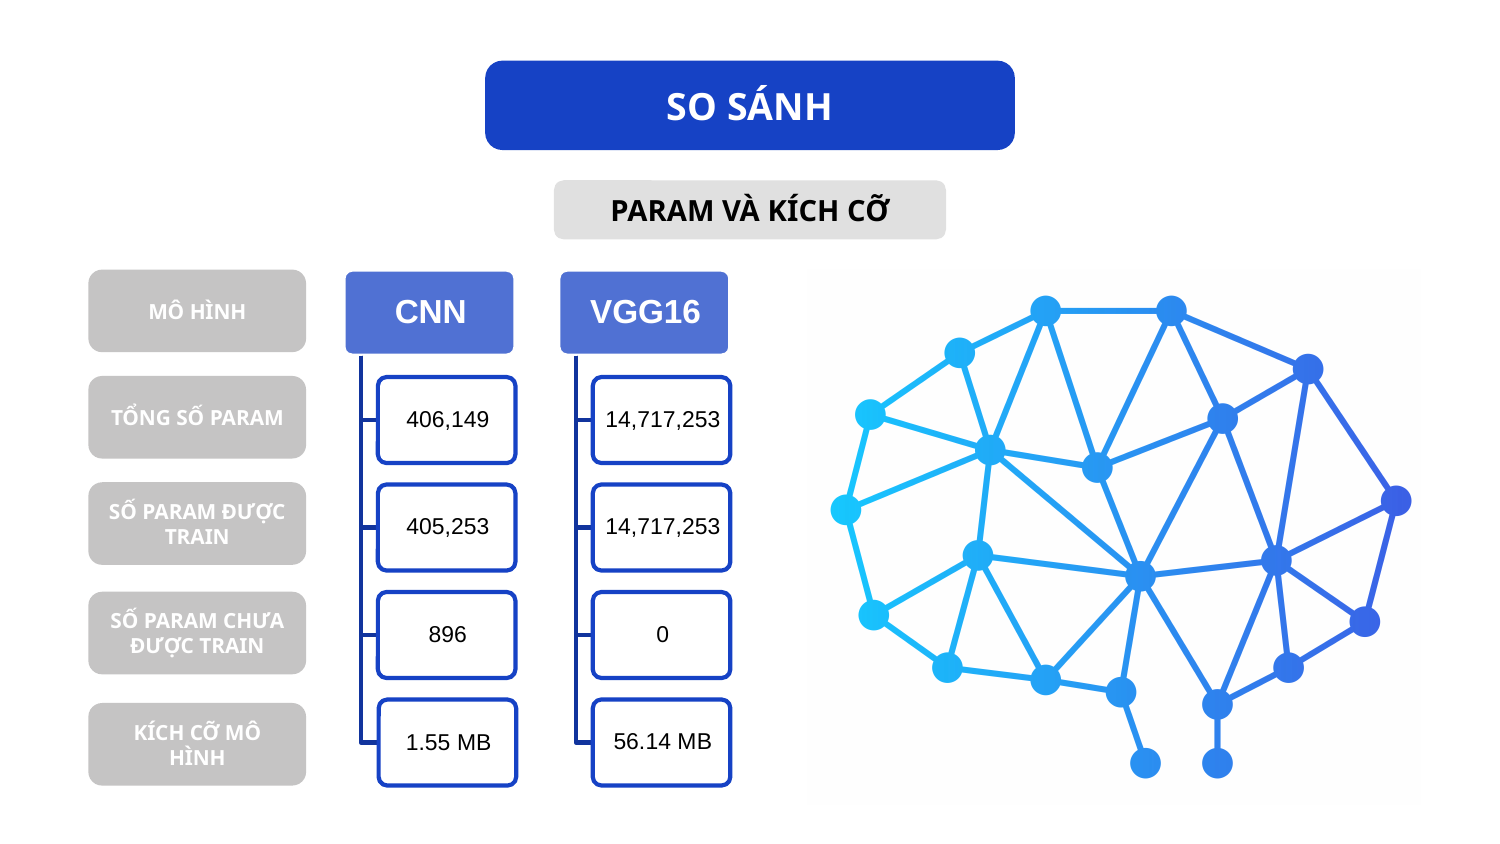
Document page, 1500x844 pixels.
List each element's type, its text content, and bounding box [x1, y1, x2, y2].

text_box PARAM VÀ KÍCH CỠ [551, 178, 949, 242]
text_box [158, 269, 805, 786]
text_box SỐ PARAM ĐƯỢC TRAIN [86, 480, 153, 567]
text_box SỐ PARAM CHƯA ĐƯỢC TRAIN [86, 589, 153, 677]
text_box KÍCH CỠ MÔ HÌNH [86, 700, 154, 788]
text_box SO SÁNH [485, 60, 1015, 151]
text_box MÔ HÌNH [86, 267, 159, 355]
text_box TỔNG SỐ PARAM [86, 373, 153, 461]
picture [807, 269, 1421, 805]
